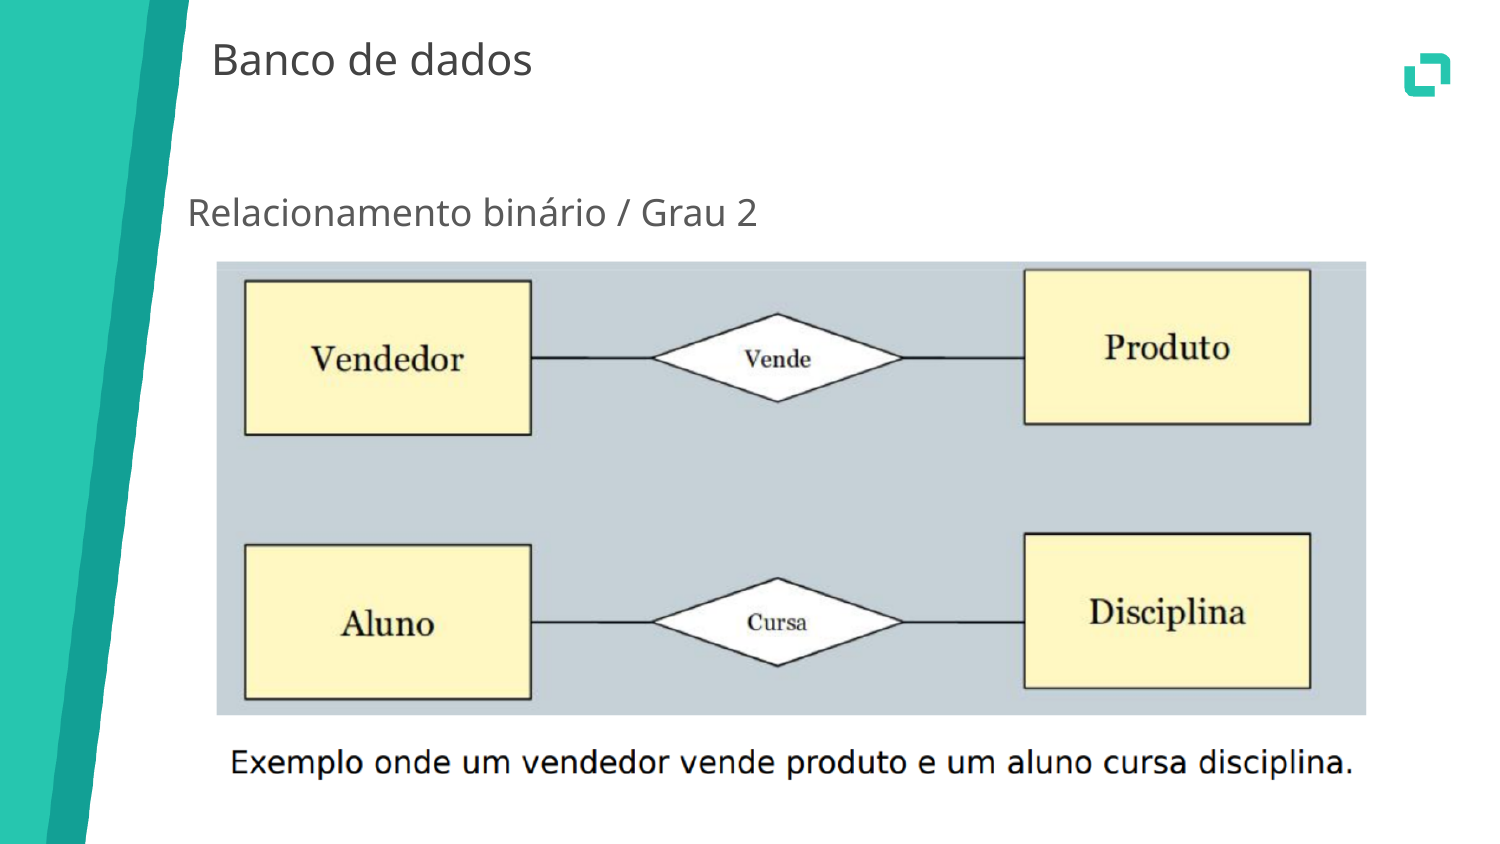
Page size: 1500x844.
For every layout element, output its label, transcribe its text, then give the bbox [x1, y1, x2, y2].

text_box Relacionamento binário / Grau 2 [172, 166, 1449, 750]
title Banco de dados [195, 16, 1376, 99]
picture [0, 0, 1500, 844]
